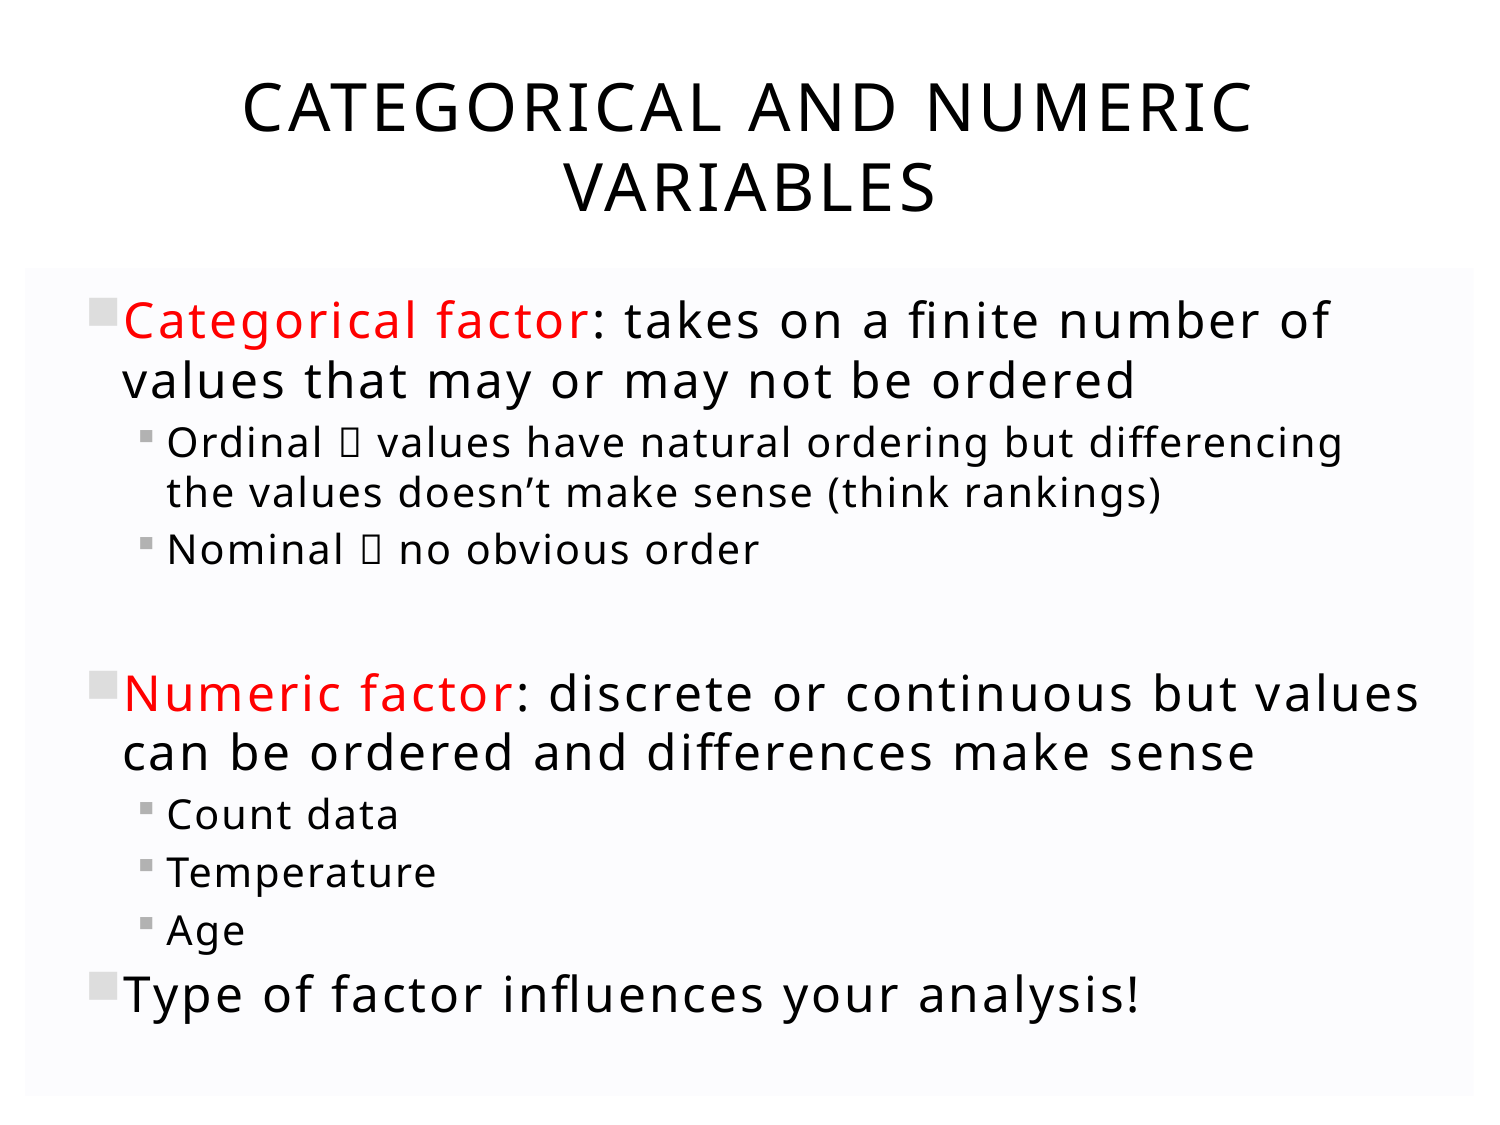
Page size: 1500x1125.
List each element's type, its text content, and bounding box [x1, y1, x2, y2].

list Categorical factor: takes on a finite number of values that may or may not be ordered Ordinal  values have natural ordering but differencing the values doesn’t make sense (think rankings) Nominal  no obvious order Numeric factor: discrete or continuous but values can be ordered and differences make sense Count data Temperature Age Type of factor influences your analysis! [62, 281, 1442, 1093]
title Categorical and Numeric Variables [62, 58, 1438, 232]
